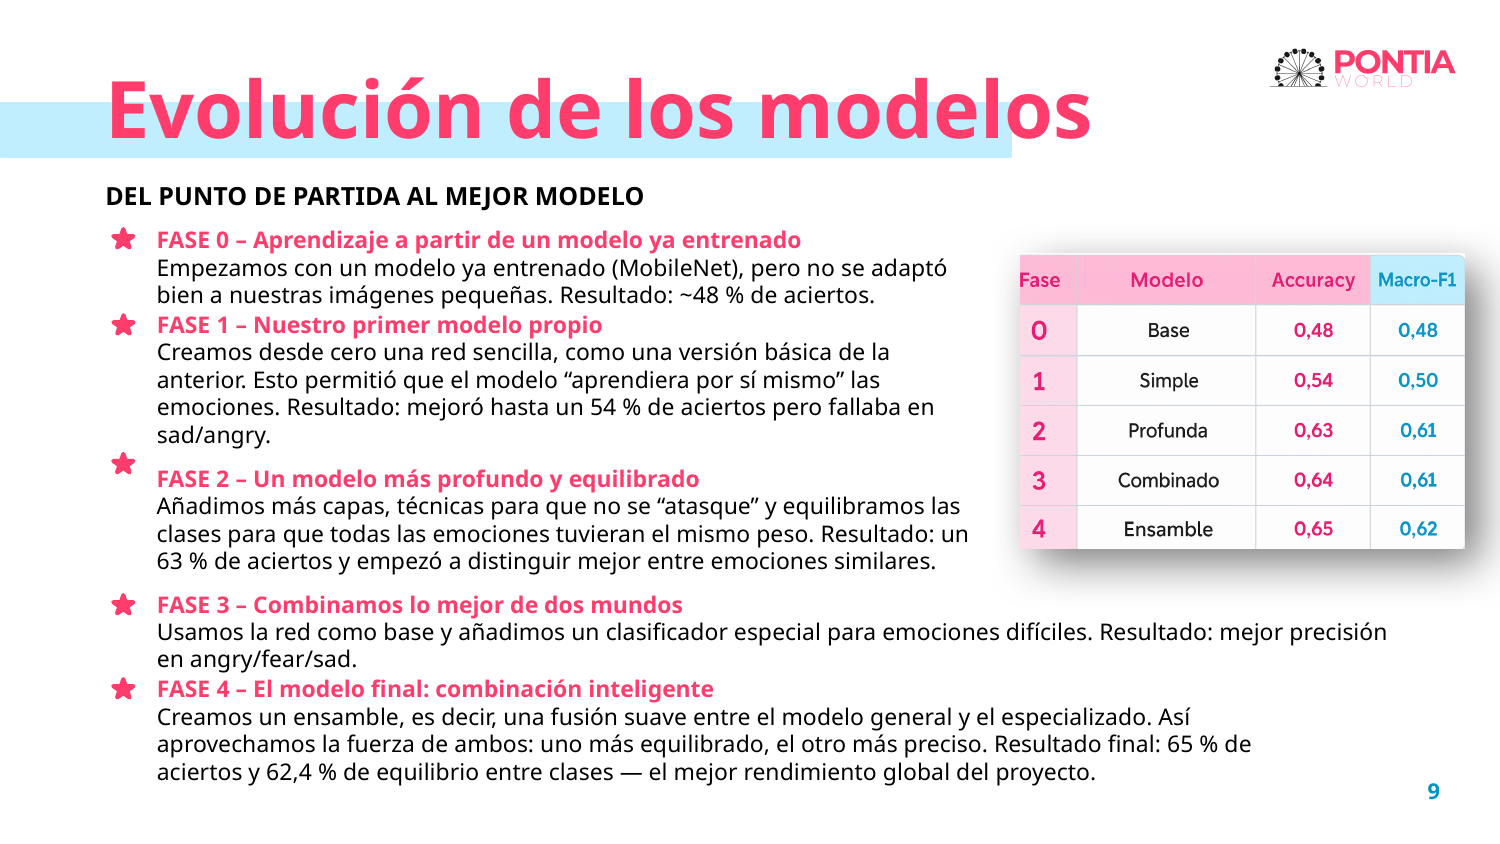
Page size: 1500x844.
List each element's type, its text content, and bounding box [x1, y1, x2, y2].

text_box DEL PUNTO DE PARTIDA AL MEJOR MODELO [105, 180, 826, 211]
text_box [113, 595, 134, 614]
text_box 9 [1201, 770, 1456, 812]
text_box Evolución de los modelos [105, 58, 1202, 154]
text_box [113, 454, 134, 473]
text_box FASE 2 – Un modelo más profundo y equilibrado Añadimos más capas, técnicas para que no se “atasque” y equilibramos las clases para que todas las emociones tuvieran el mismo peso. Resultado: un 63 % de aciertos y empezó a distinguir mejor entre emociones similares. [156, 464, 997, 575]
picture [1019, 253, 1466, 549]
text_box FASE 0 – Aprendizaje a partir de un modelo ya entrenado Empezamos con un modelo ya entrenado (MobileNet), pero no se adaptó bien a nuestras imágenes pequeñas. Resultado: ~48 % de aciertos. [156, 225, 997, 309]
text_box [113, 315, 134, 334]
text_box FASE 4 – El modelo final: combinación inteligente Creamos un ensamble, es decir, una fusión suave entre el modelo general y el especializado. Así aprovechamos la fuerza de ambos: uno más equilibrado, el otro más preciso. Resultado final: 65 % de aciertos y 62,4 % de equilibrio entre clases — el mejor rendimiento global del proyecto. [156, 674, 1344, 785]
text_box FASE 1 – Nuestro primer modelo propio Creamos desde cero una red sencilla, como una versión básica de la anterior. Esto permitió que el modelo “aprendiera por sí mismo” las emociones. Resultado: mejoró hasta un 54 % de aciertos pero fallaba en sad/angry. [156, 310, 988, 448]
text_box [1, 104, 1011, 156]
text_box FASE 3 – Combinamos lo mejor de dos mundos Usamos la red como base y añadimos un clasificador especial para emociones difíciles. Resultado: mejor precisión en angry/fear/sad. [156, 590, 1405, 673]
text_box [113, 229, 134, 248]
picture [1270, 45, 1456, 94]
text_box [113, 679, 134, 698]
